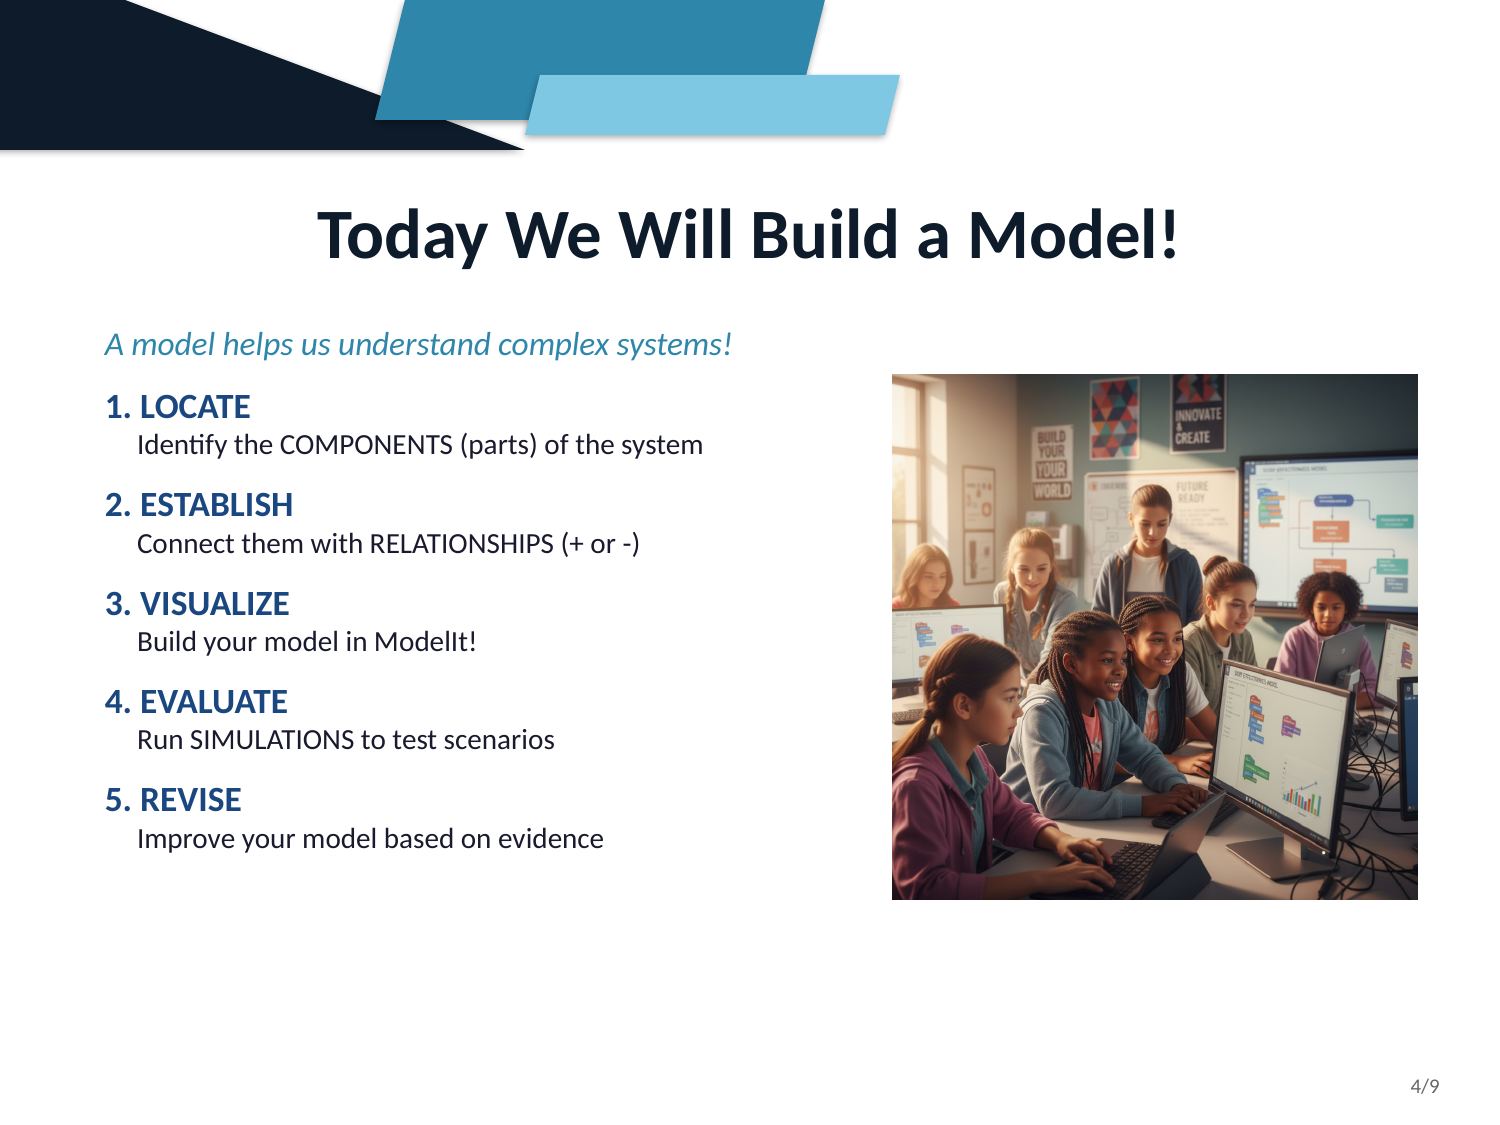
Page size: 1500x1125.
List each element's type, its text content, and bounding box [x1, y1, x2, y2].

text_box Today We Will Build a Model! [302, 179, 1198, 280]
text_box [0, 0, 526, 151]
picture [892, 374, 1418, 901]
text_box [524, 74, 901, 136]
text_box [374, 0, 826, 121]
text_box A model helps us understand complex systems! 1. LOCATE Identify the COMPONENTS (parts) of the system 2. ESTABLISH Connect them with RELATIONSHIPS (+ or -) 3. VISUALIZE Build your model in ModelIt! 4. EVALUATE Run SIMULATIONS to test scenarios 5. REVISE Improve your model based on evidence [89, 314, 870, 862]
text_box 4/9 [1395, 1065, 1455, 1105]
